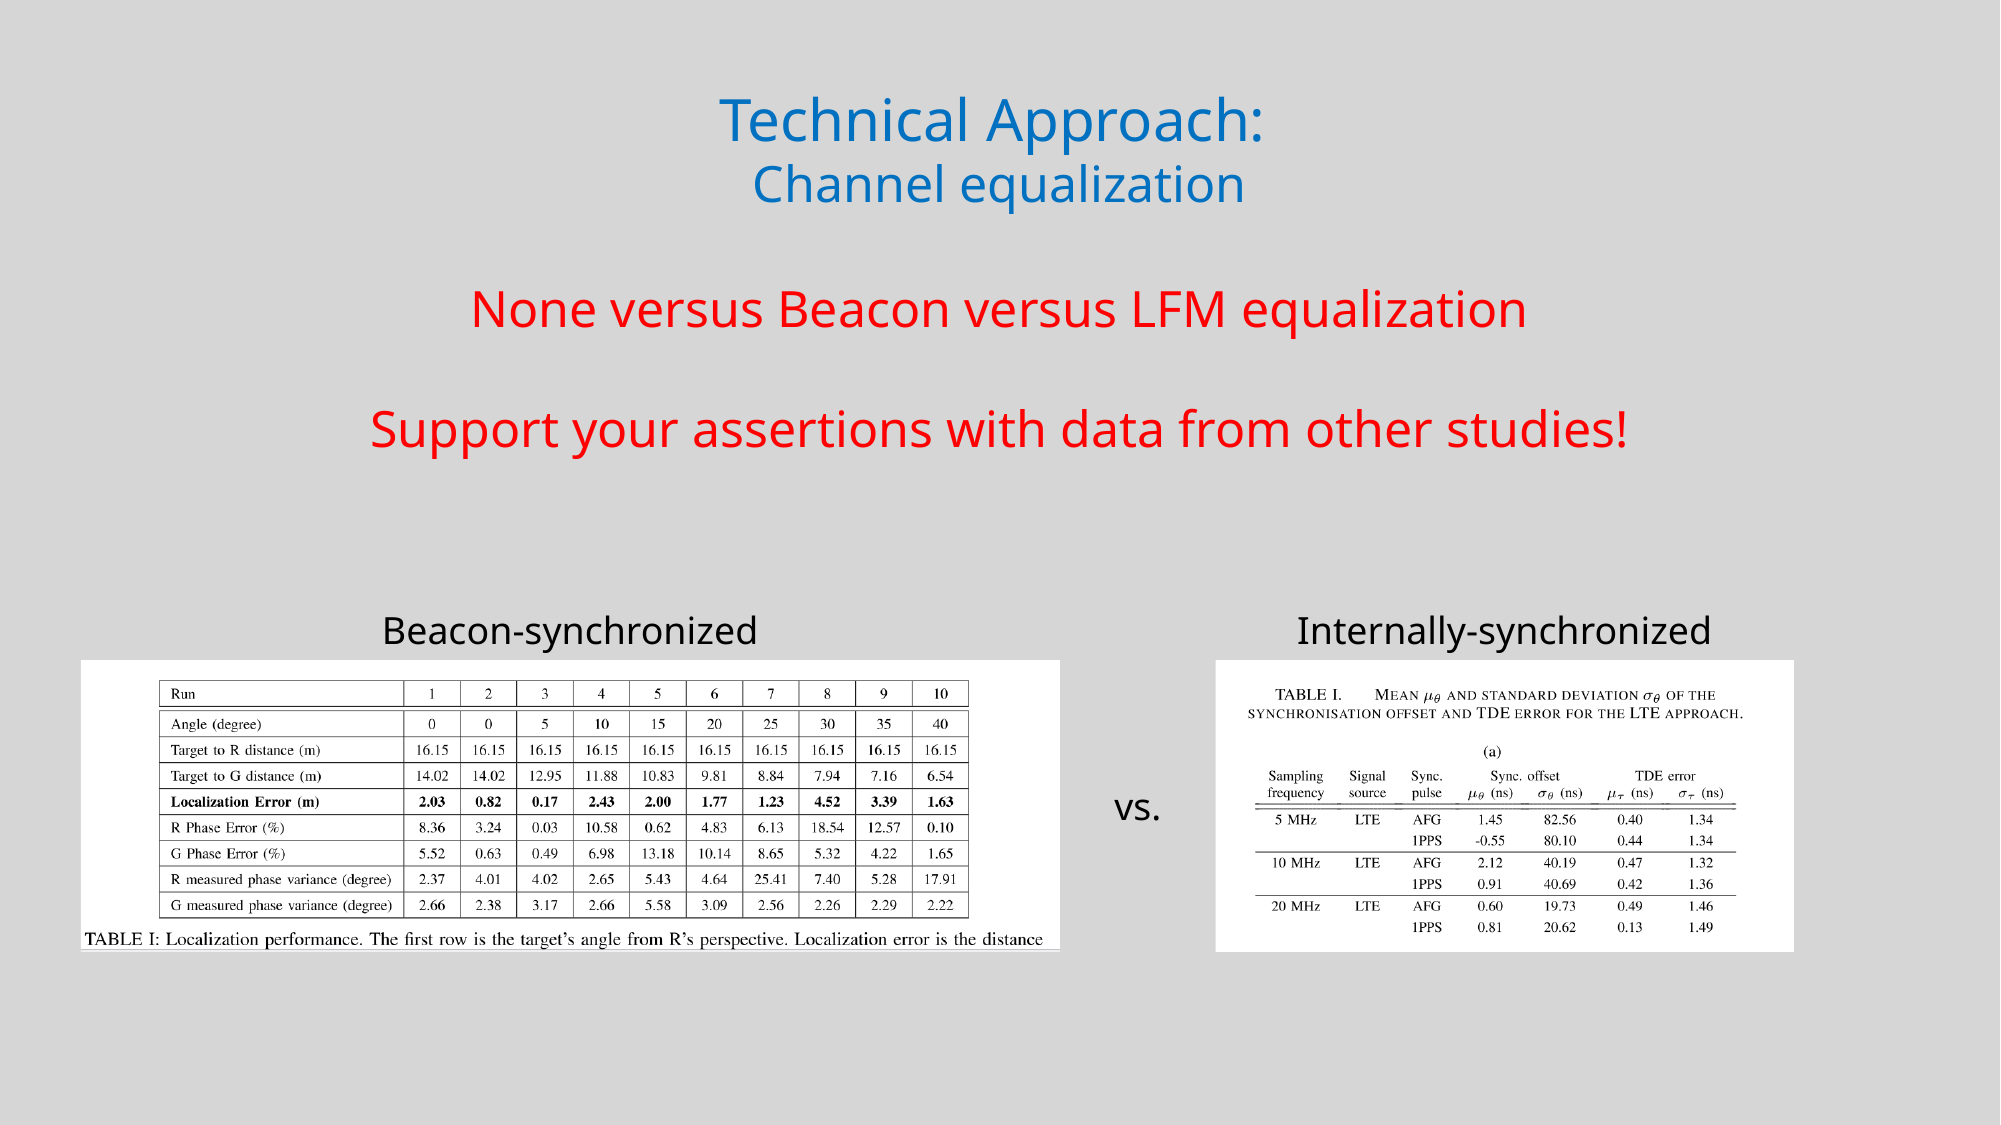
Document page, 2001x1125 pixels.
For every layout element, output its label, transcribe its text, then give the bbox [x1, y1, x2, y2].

text_box None versus Beacon versus LFM equalization Support your assertions with data from other studies! [355, 269, 1645, 465]
text_box Technical Approach: Channel equalization [270, 75, 1730, 221]
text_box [80, 599, 1794, 952]
